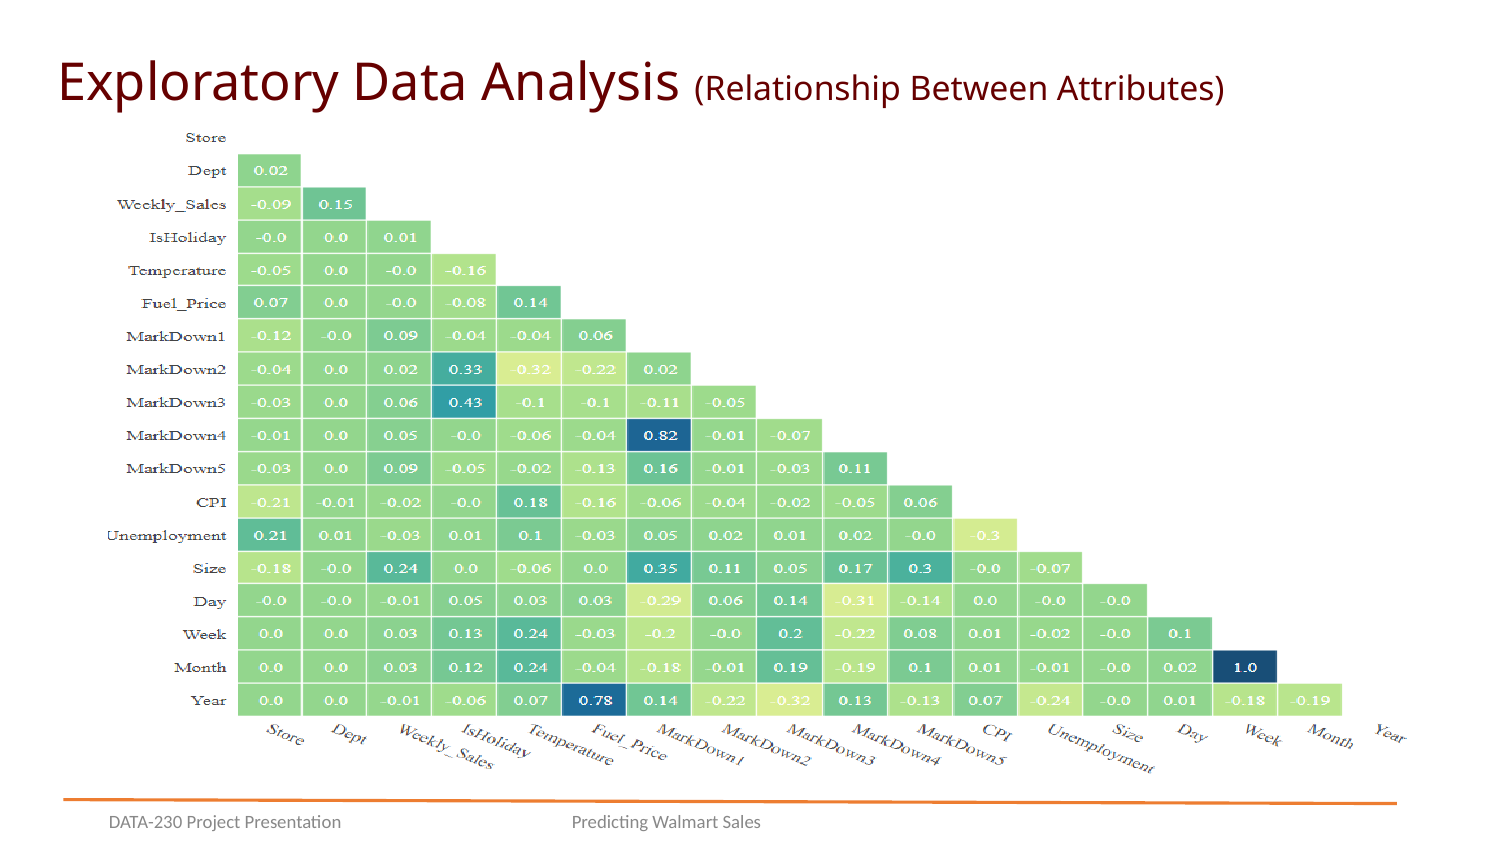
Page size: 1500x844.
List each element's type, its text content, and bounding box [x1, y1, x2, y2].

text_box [63, 799, 1397, 804]
picture [102, 126, 1437, 781]
text_box DATA-230 Project Presentation [103, 813, 441, 838]
text_box Predicting Walmart Sales [566, 813, 1294, 838]
text_box Exploratory Data Analysis (Relationship Between Attributes) [51, 39, 1385, 128]
